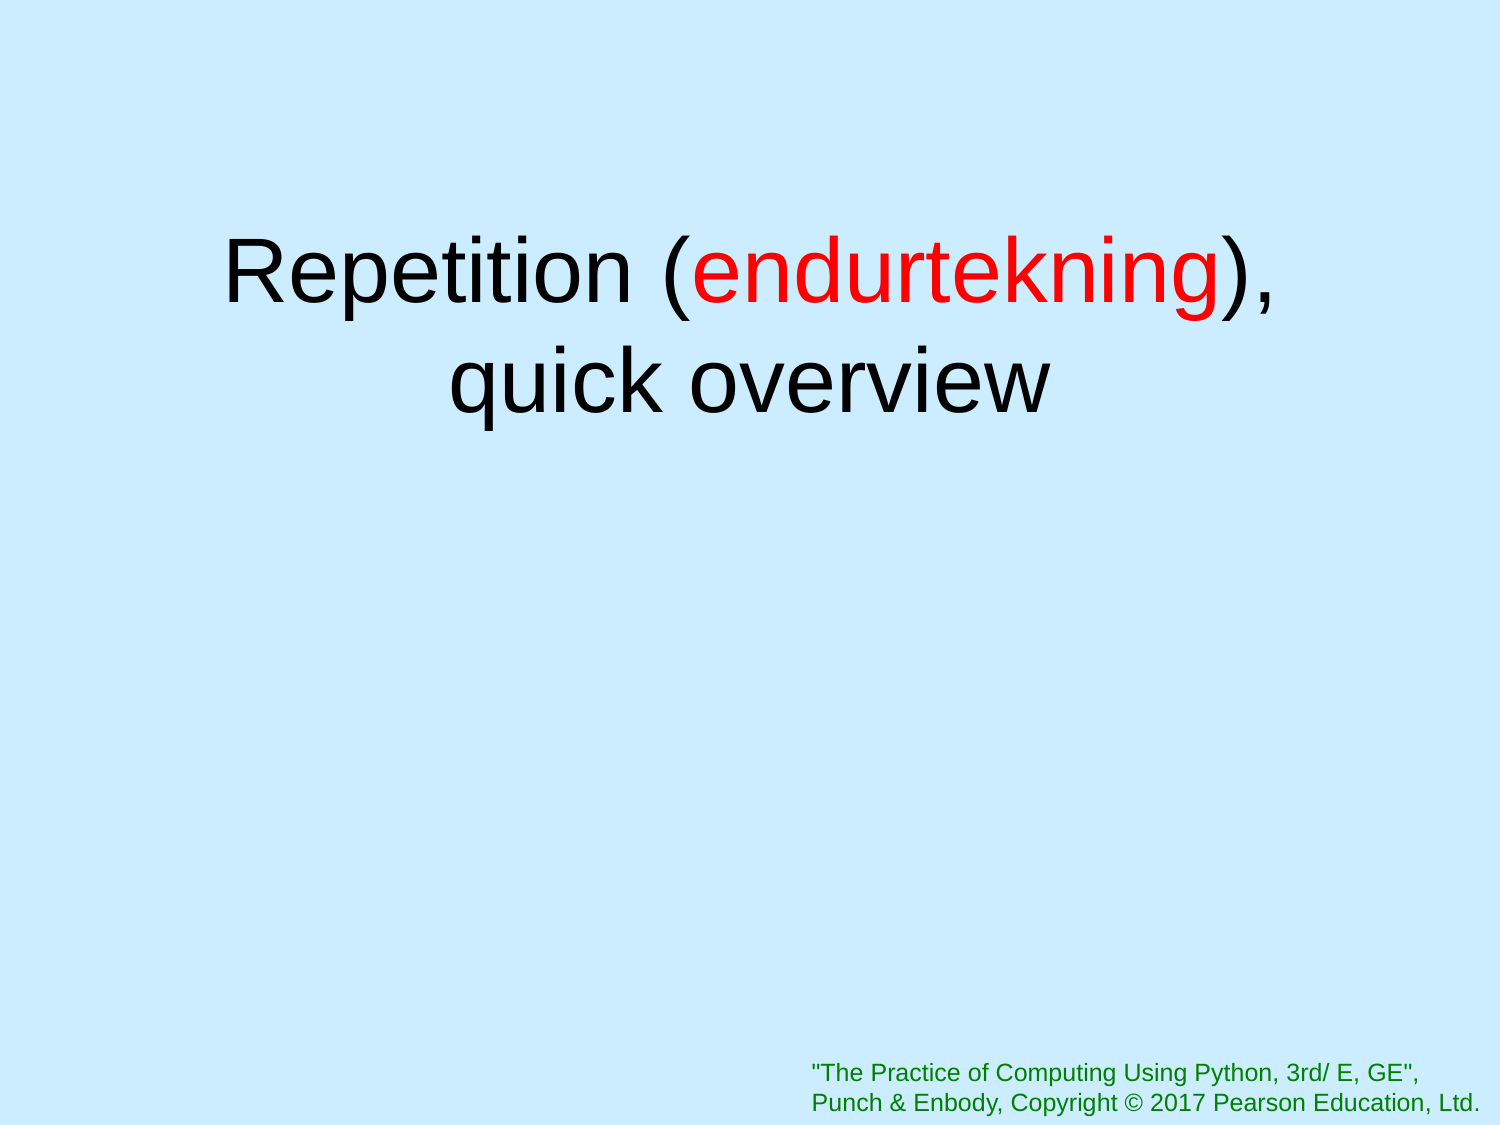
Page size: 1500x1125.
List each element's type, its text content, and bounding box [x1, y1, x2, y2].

title Repetition (endurtekning), quick overview [112, 200, 1388, 442]
